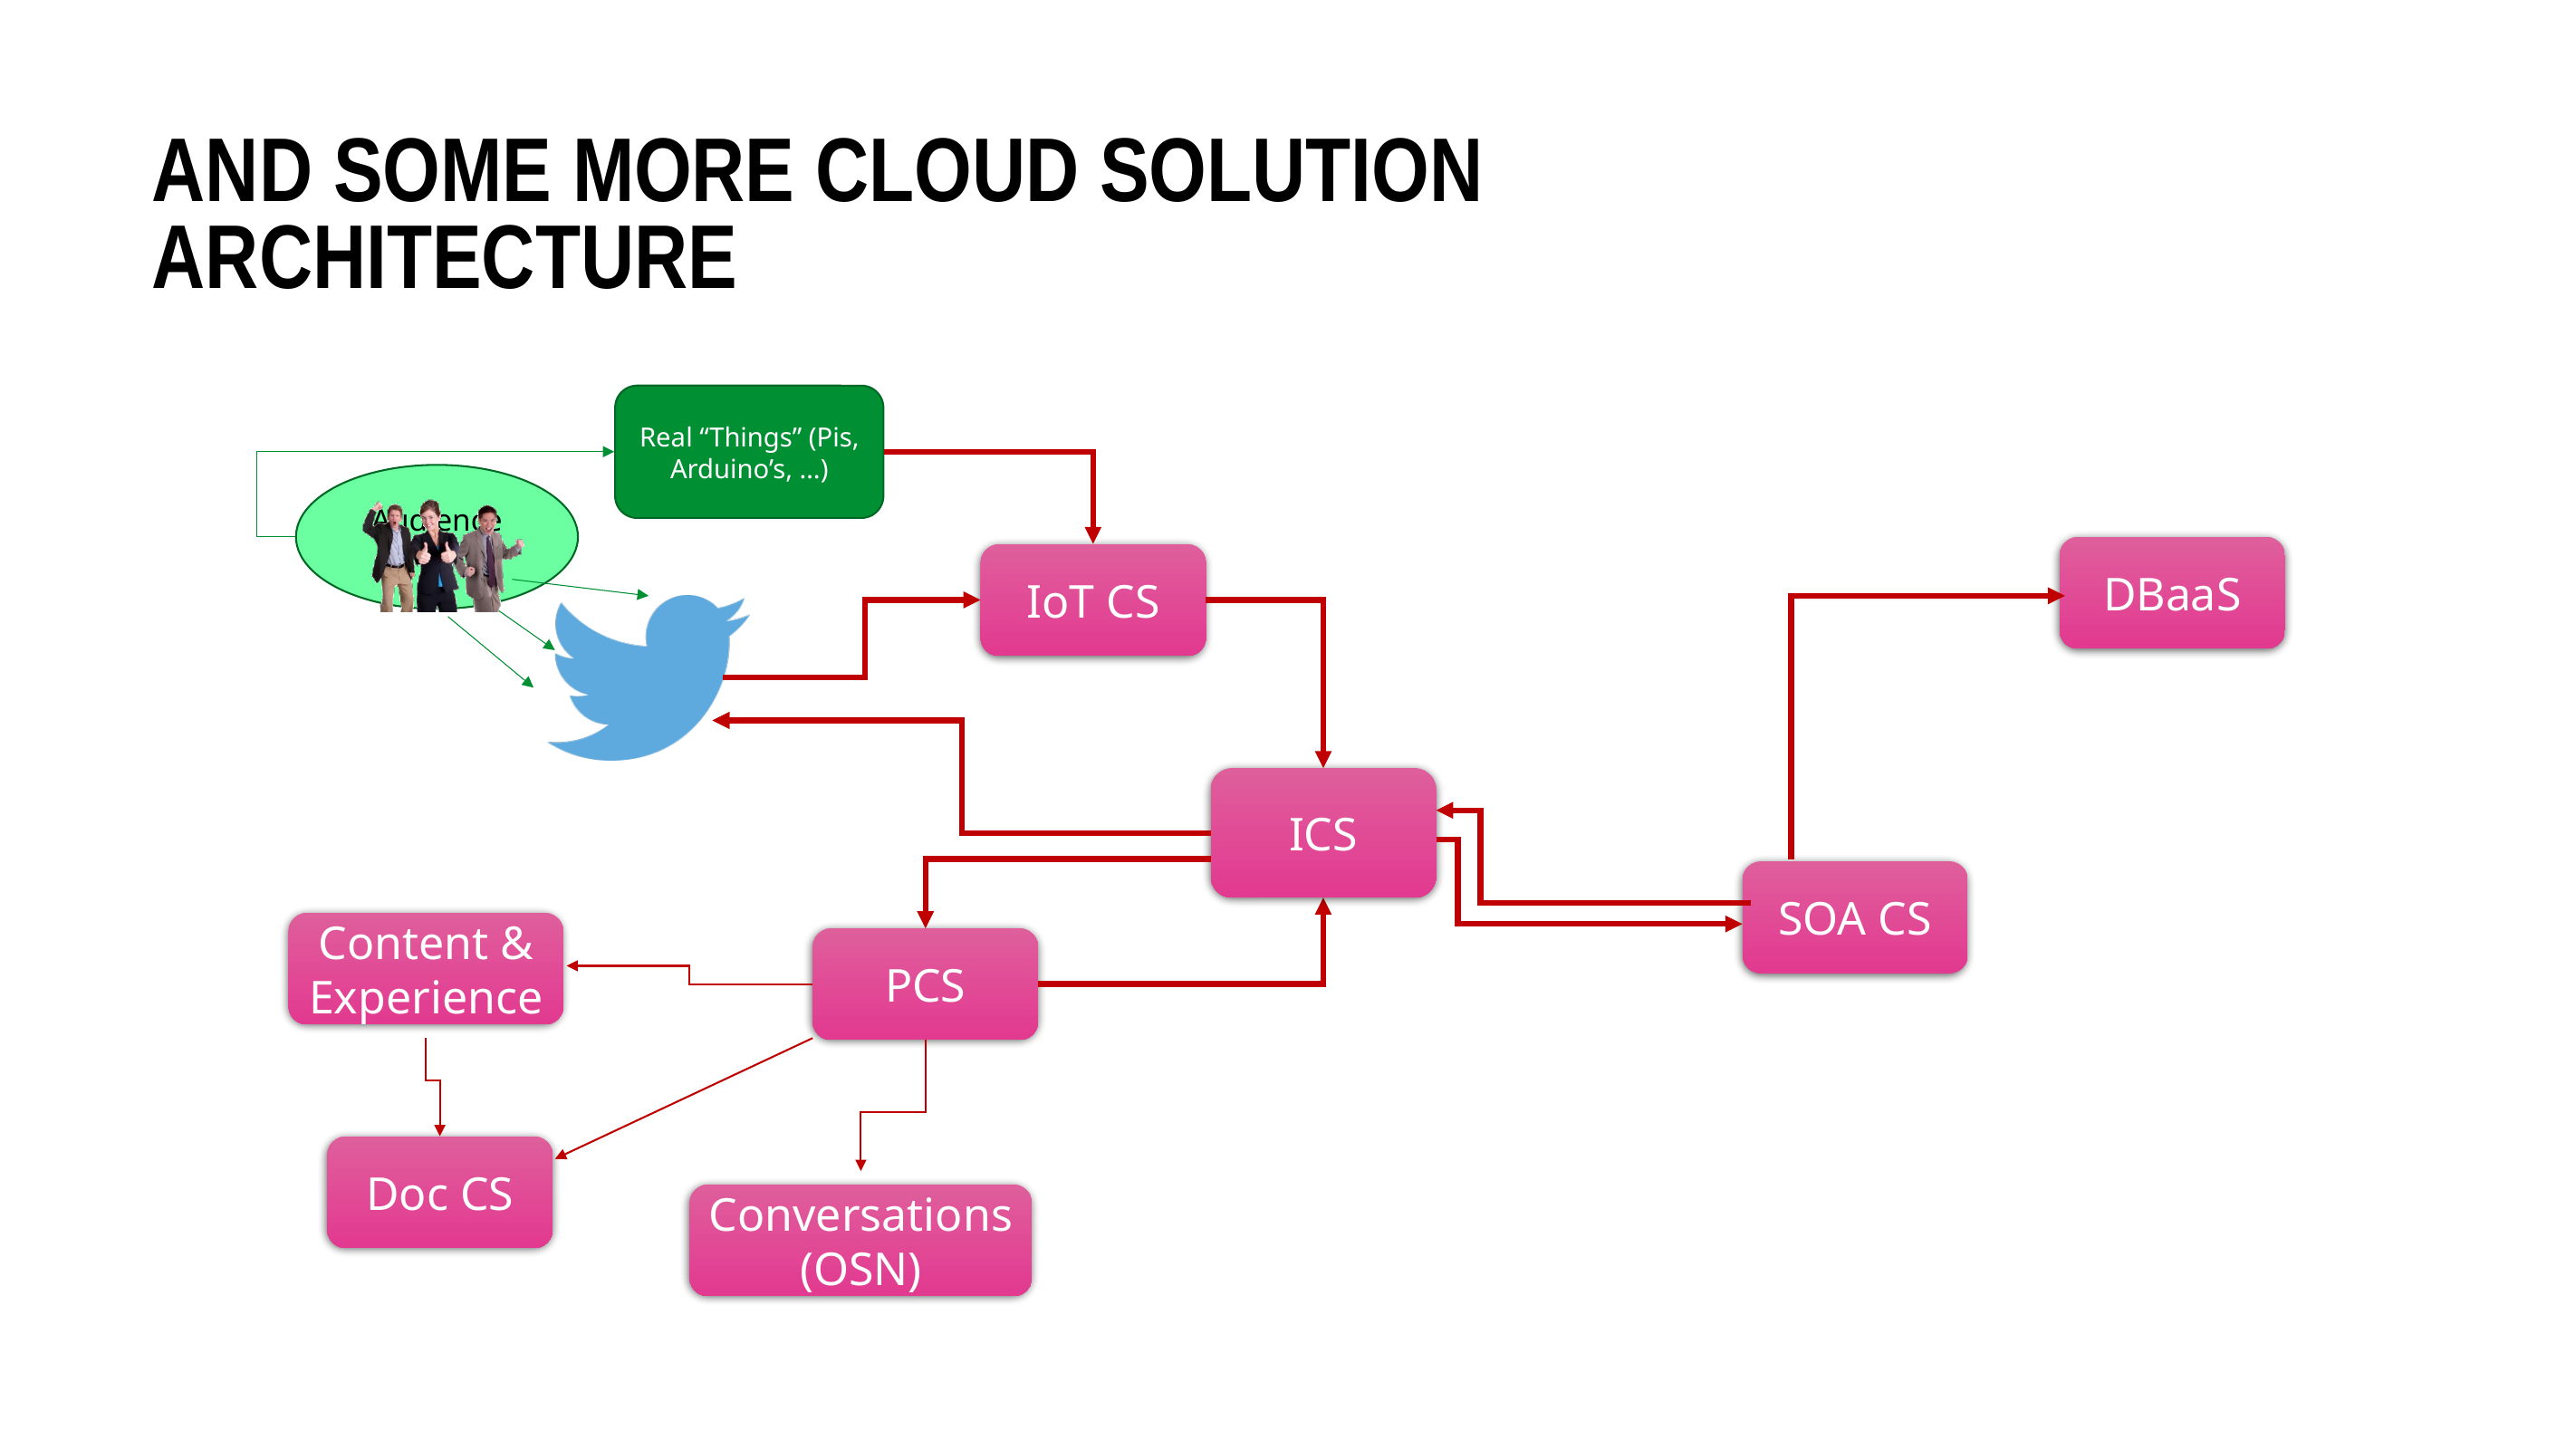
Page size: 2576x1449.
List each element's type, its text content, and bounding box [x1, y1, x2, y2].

text_box [855, 1041, 927, 1170]
picture [547, 595, 750, 761]
text_box [1206, 600, 1330, 767]
text_box [447, 616, 534, 688]
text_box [1742, 860, 1968, 974]
text_box [500, 612, 547, 649]
text_box [579, 587, 648, 595]
text_box [1791, 590, 2059, 859]
text_box [256, 446, 614, 538]
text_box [1210, 767, 1437, 898]
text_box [980, 543, 1206, 657]
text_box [614, 385, 884, 519]
text_box [566, 960, 812, 985]
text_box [812, 927, 1039, 1041]
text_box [295, 465, 579, 609]
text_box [327, 1136, 553, 1249]
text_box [689, 1170, 1033, 1310]
text_box [1039, 906, 1330, 984]
text_box [750, 720, 1210, 834]
text_box [426, 1038, 446, 1136]
text_box [1437, 804, 1742, 904]
title And some more cloud solution architecture [144, 124, 2061, 326]
text_box [750, 594, 980, 678]
text_box [1437, 840, 1742, 930]
picture [357, 494, 529, 612]
text_box [554, 1038, 812, 1160]
text_box [919, 859, 1210, 927]
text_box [288, 899, 564, 1038]
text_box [2059, 536, 2285, 649]
text_box [884, 451, 1099, 543]
